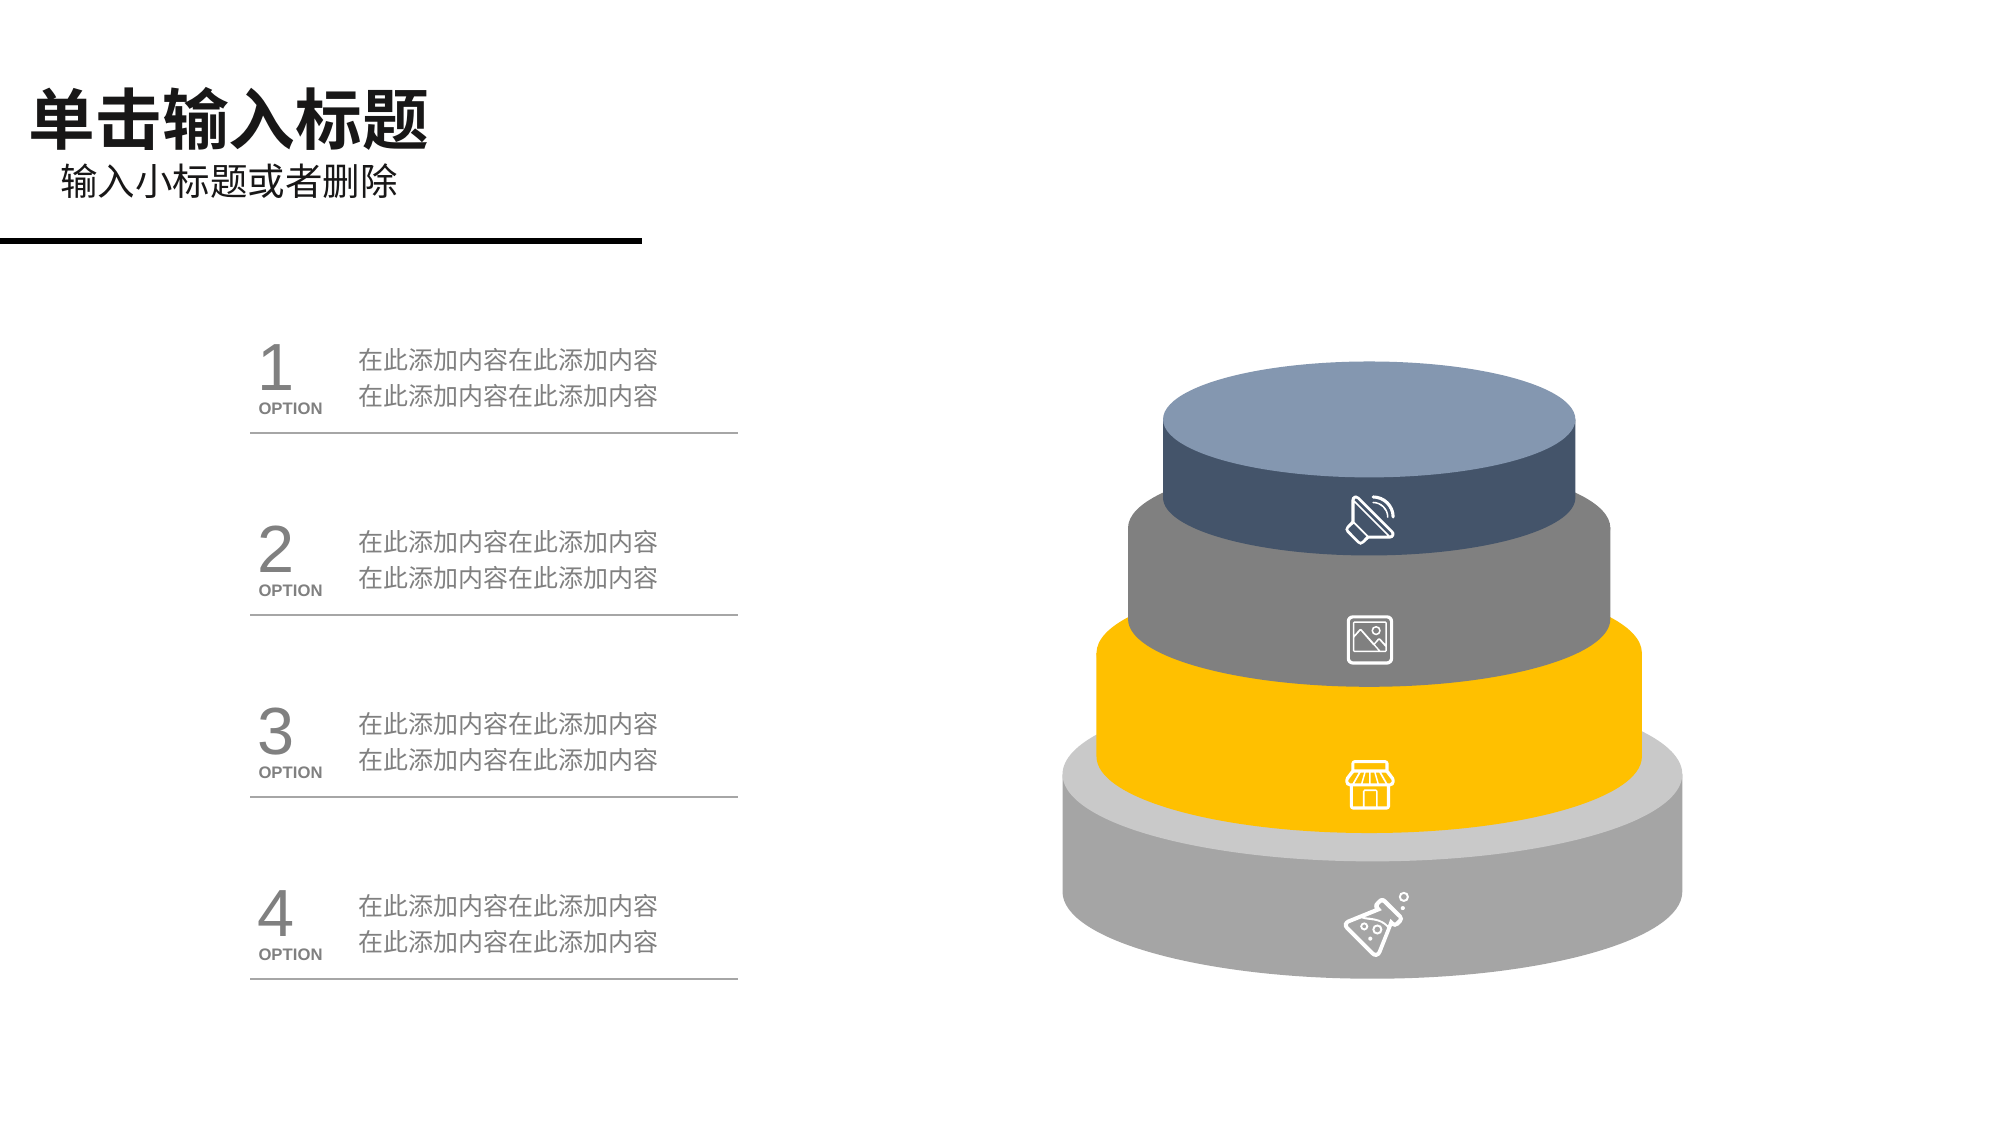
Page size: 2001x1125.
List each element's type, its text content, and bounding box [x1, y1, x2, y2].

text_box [243, 323, 767, 434]
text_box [243, 868, 767, 979]
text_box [1062, 361, 1683, 979]
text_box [243, 505, 767, 615]
text_box 单击输入标题 输入小标题或者删除 [0, 70, 458, 211]
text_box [243, 686, 767, 797]
